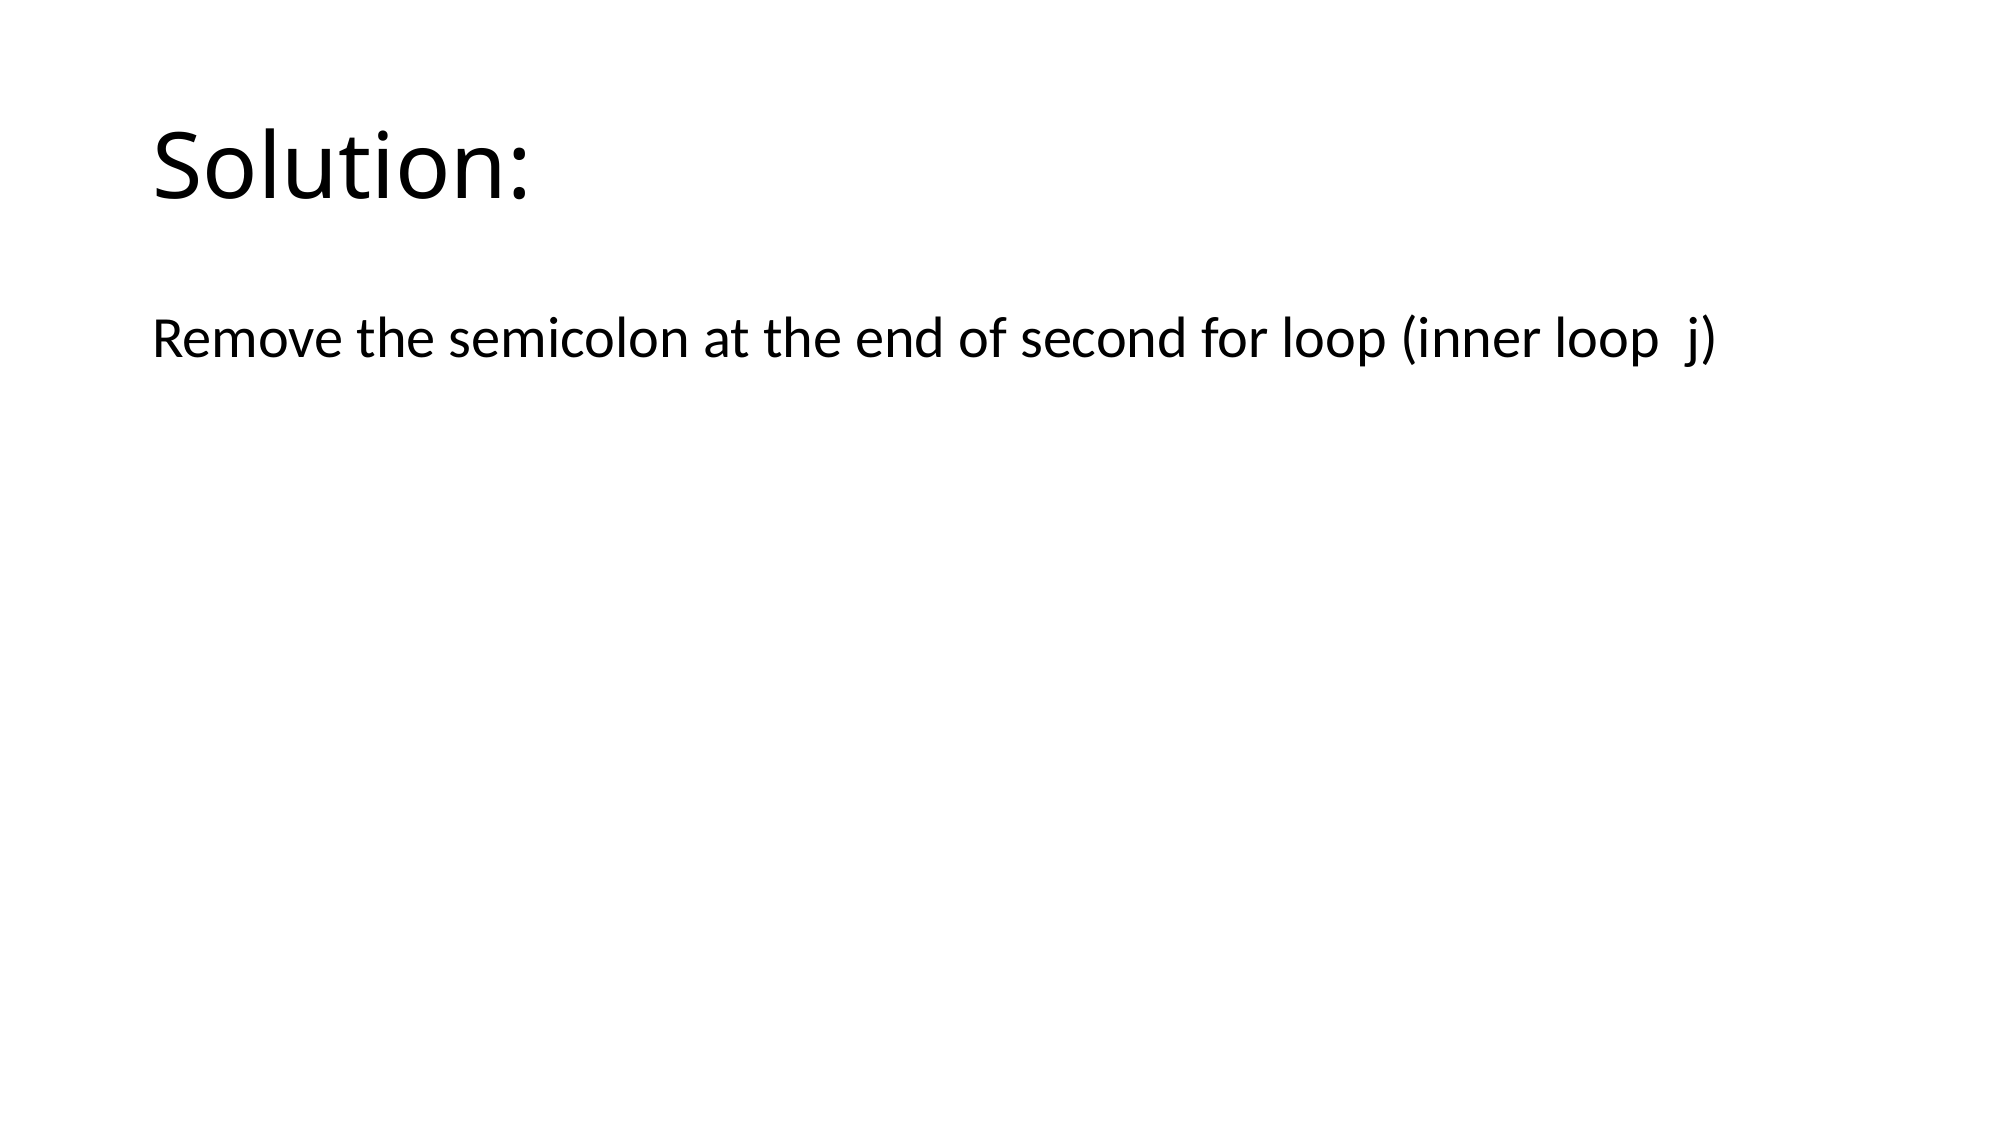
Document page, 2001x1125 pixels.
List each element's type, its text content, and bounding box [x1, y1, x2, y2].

title Solution: [137, 59, 1863, 278]
list Remove the semicolon at the end of second for loop (inner loop j) [137, 299, 1863, 1014]
